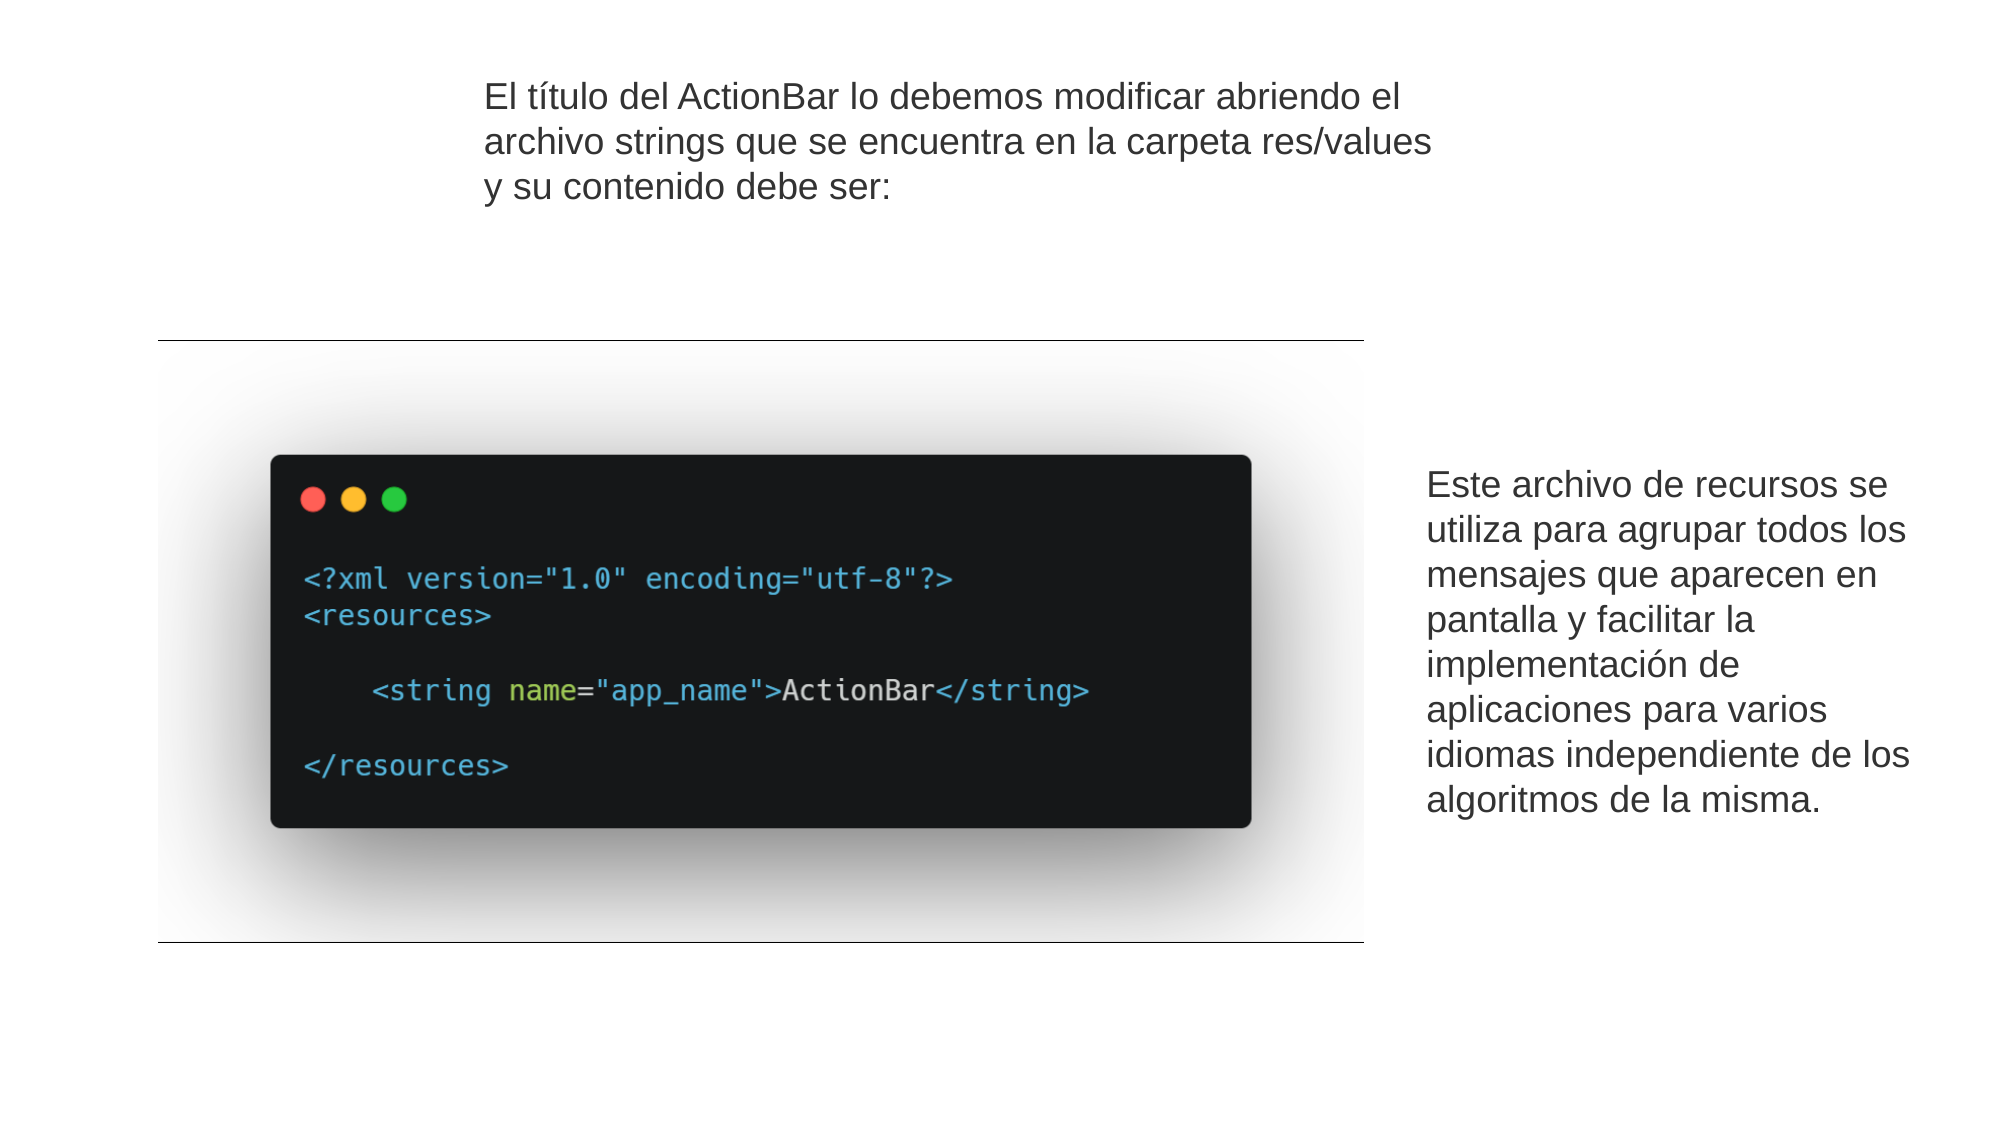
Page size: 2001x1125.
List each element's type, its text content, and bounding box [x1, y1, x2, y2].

picture [158, 340, 1364, 943]
text_box Este archivo de recursos se utiliza para agrupar todos los mensajes que aparecen en pantalla y facilitar la implementación de aplicaciones para varios idiomas independiente de los algoritmos de la misma. [1411, 452, 1943, 827]
text_box El título del ActionBar lo debemos modificar abriendo el archivo strings que se encuentra en la carpeta res/values y su contenido debe ser: [469, 64, 1470, 215]
